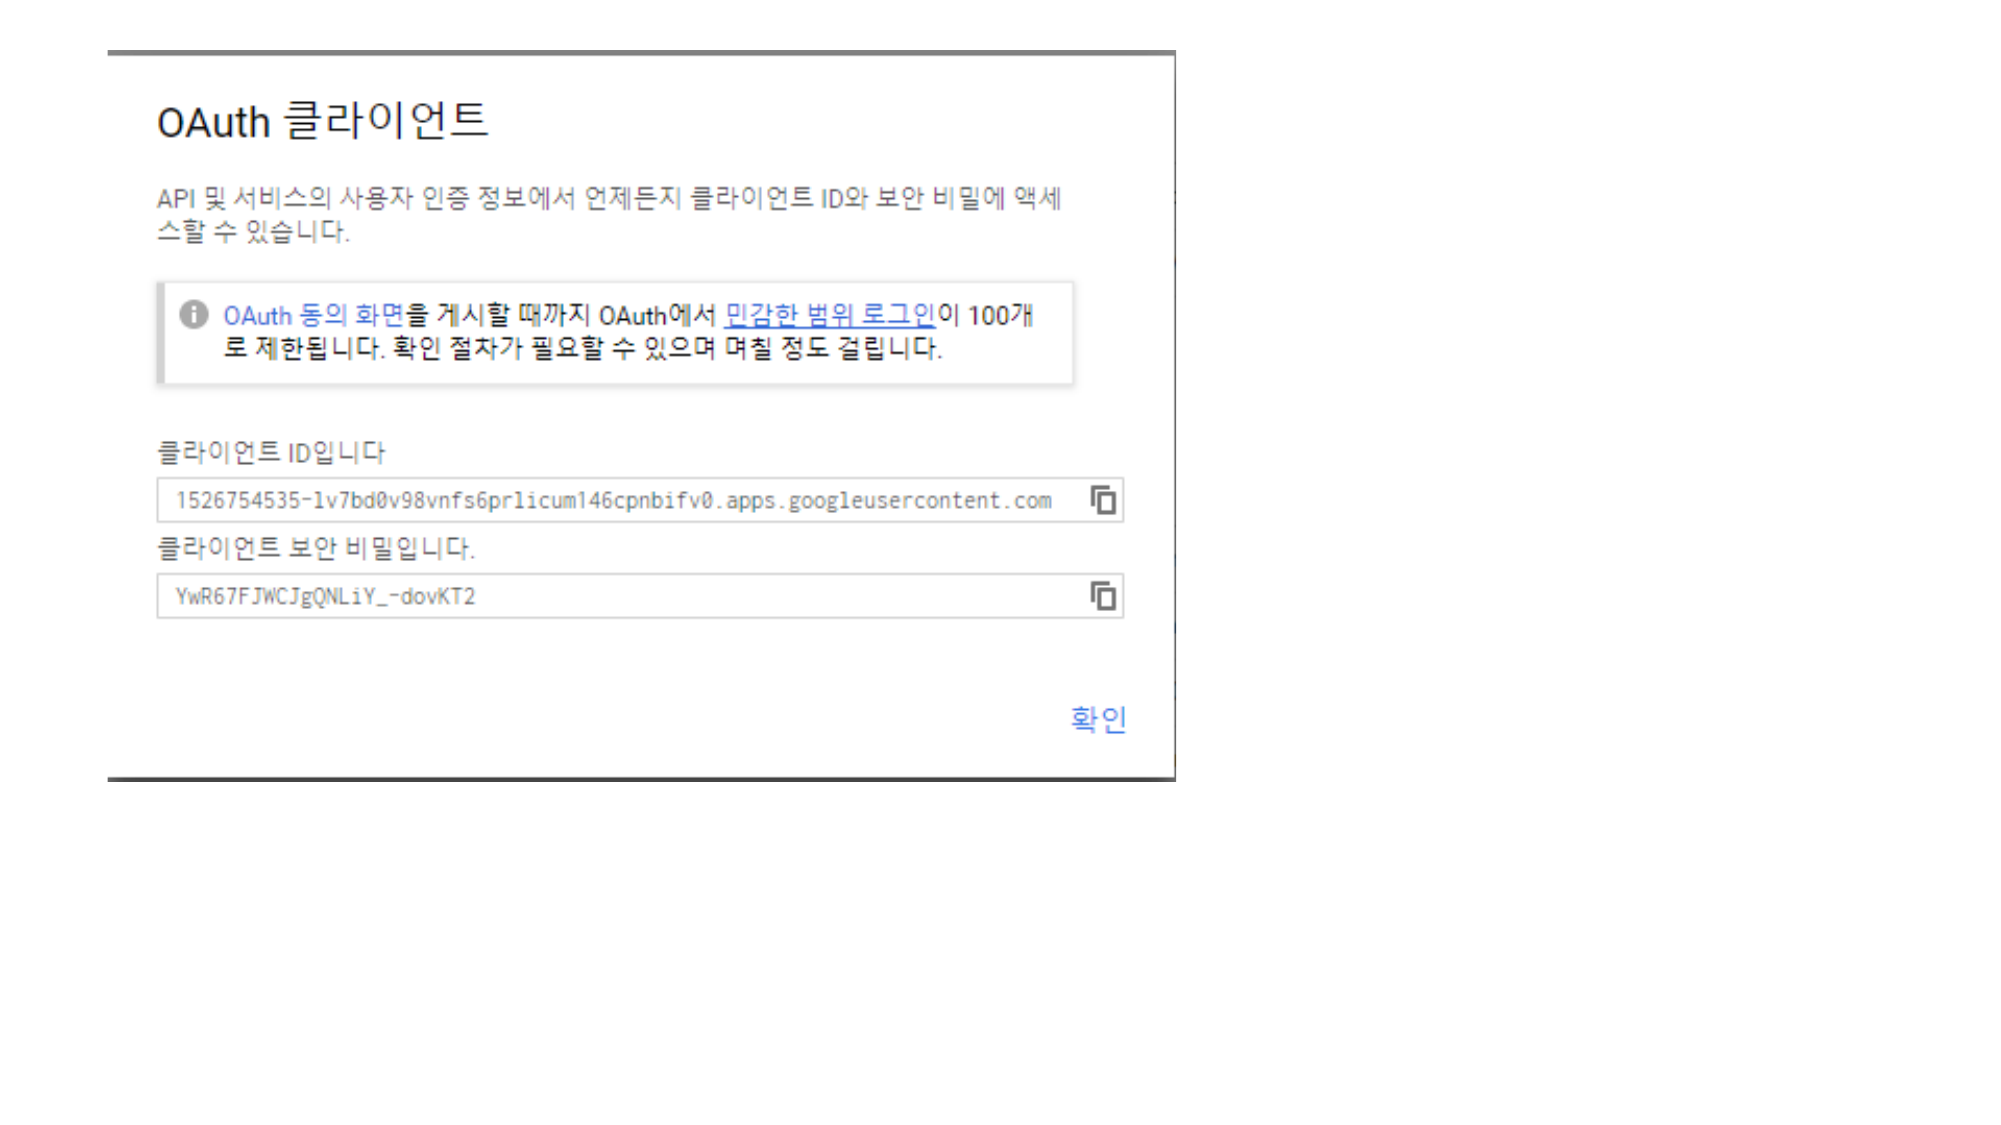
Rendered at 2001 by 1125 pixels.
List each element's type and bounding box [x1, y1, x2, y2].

text_box [107, 50, 1177, 782]
